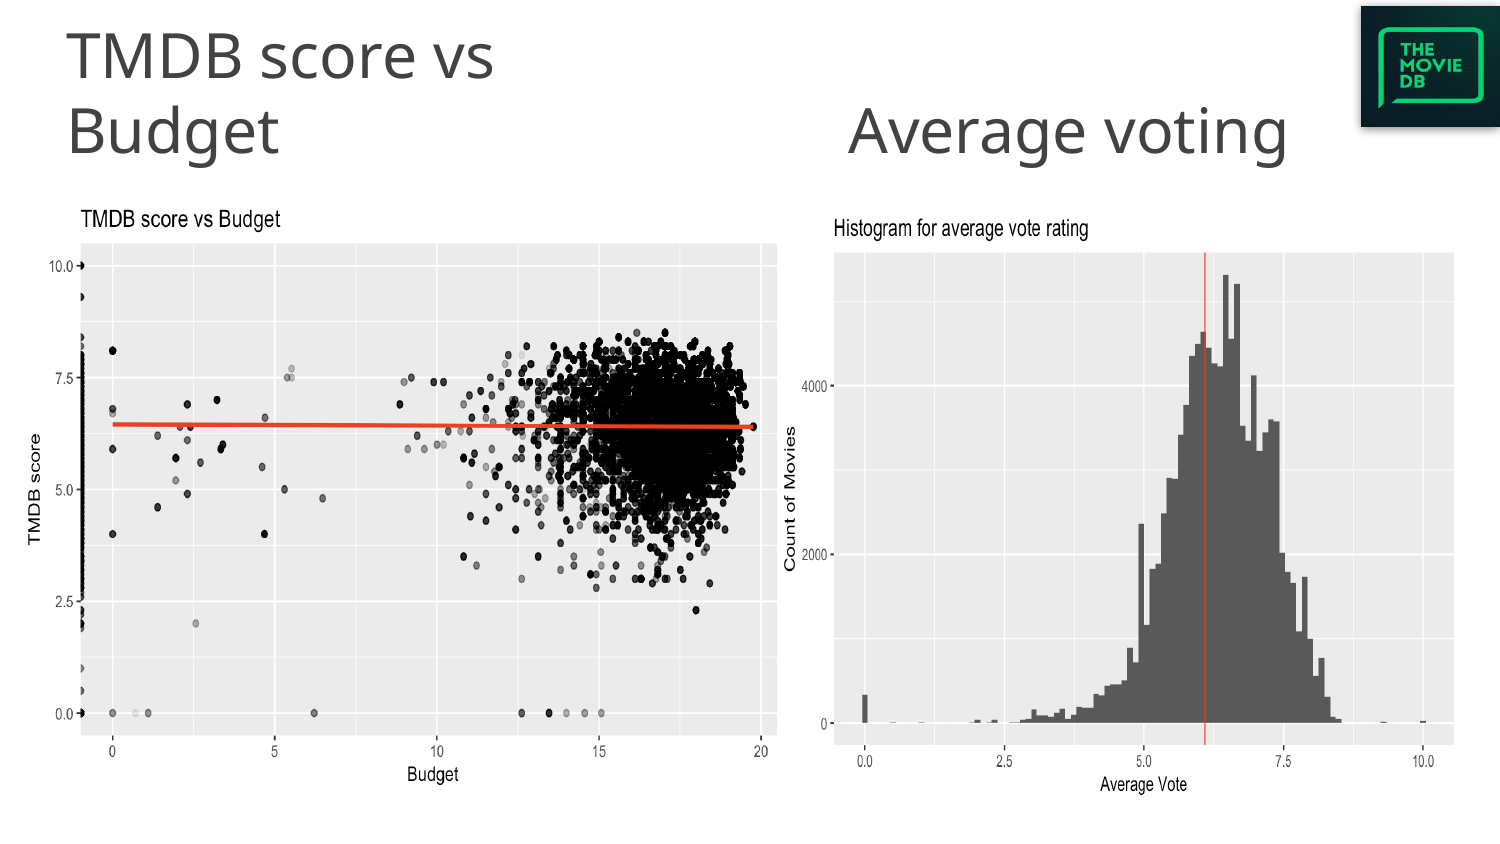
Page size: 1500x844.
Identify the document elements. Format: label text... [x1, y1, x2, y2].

picture [19, 198, 1461, 805]
title TMDB score vs Budget [51, 61, 707, 182]
picture [1361, 5, 1500, 127]
title Average voting [833, 61, 1489, 182]
